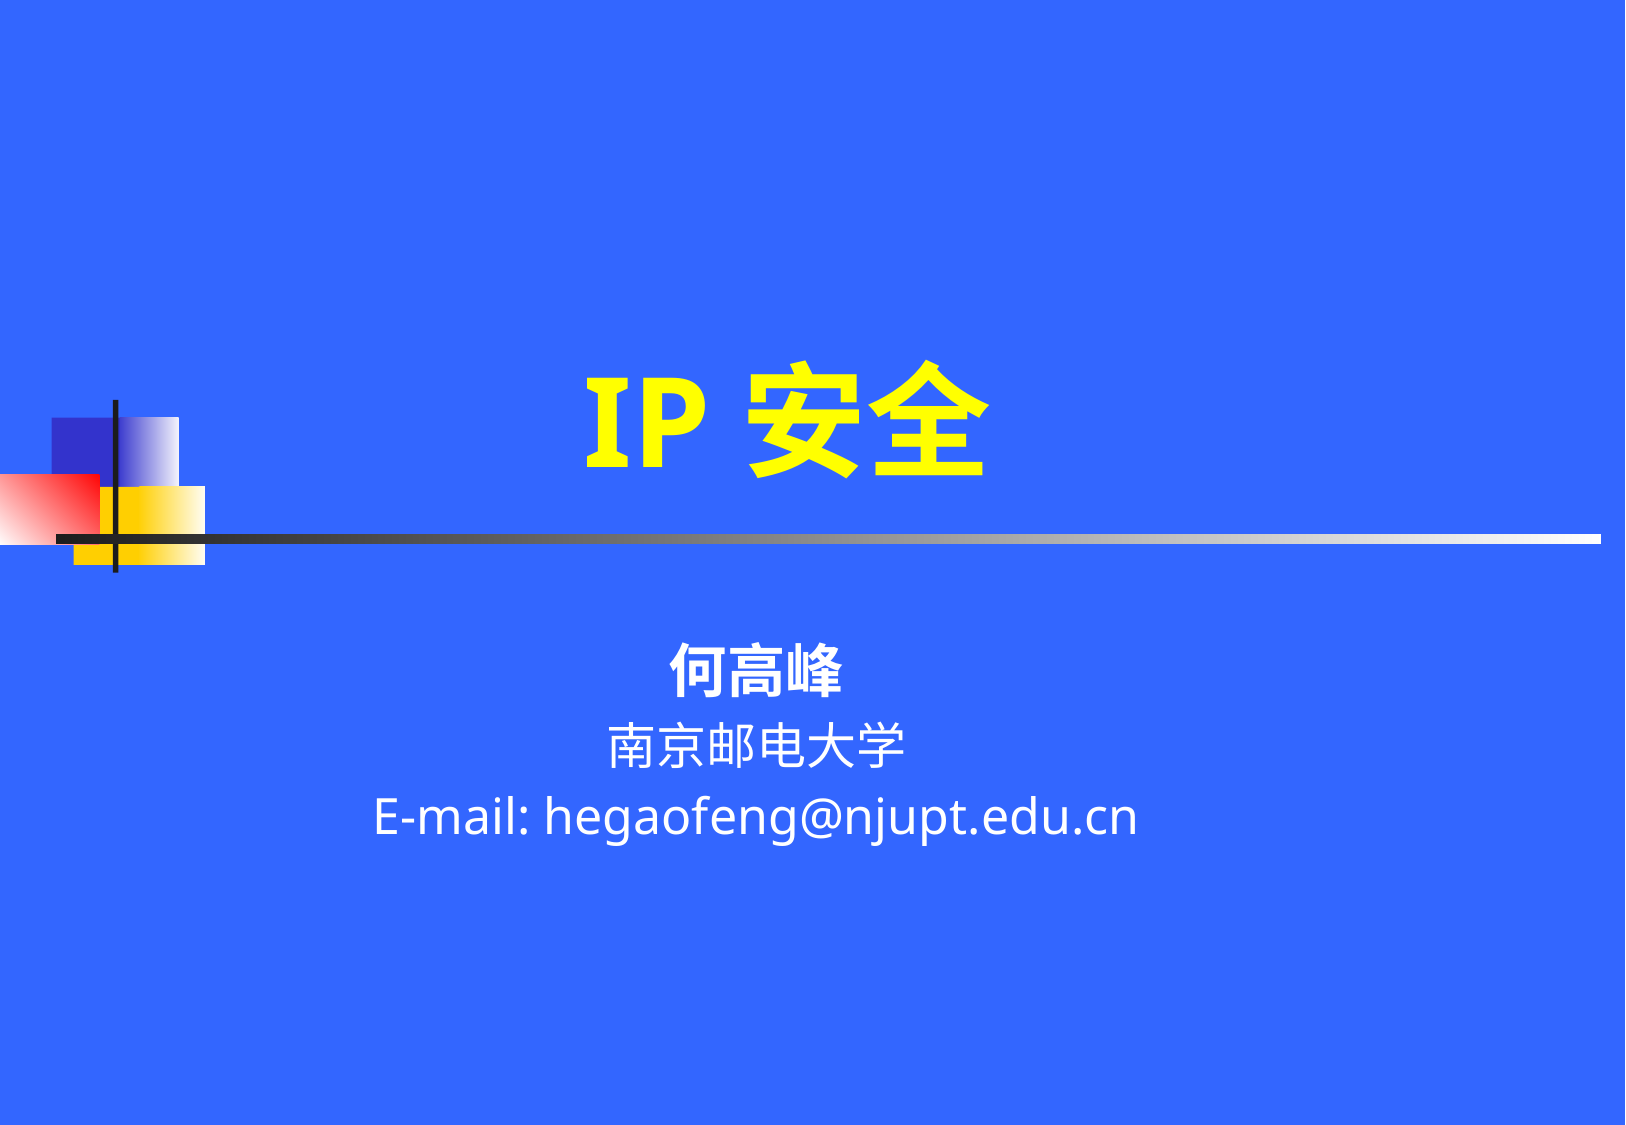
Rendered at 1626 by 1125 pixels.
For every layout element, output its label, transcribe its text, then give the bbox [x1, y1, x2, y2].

title IP安全 [149, 312, 1426, 501]
subtitle 何高峰 南京邮电大学 E-mail: hegaofeng@njupt.edu.cn [149, 524, 1363, 1013]
